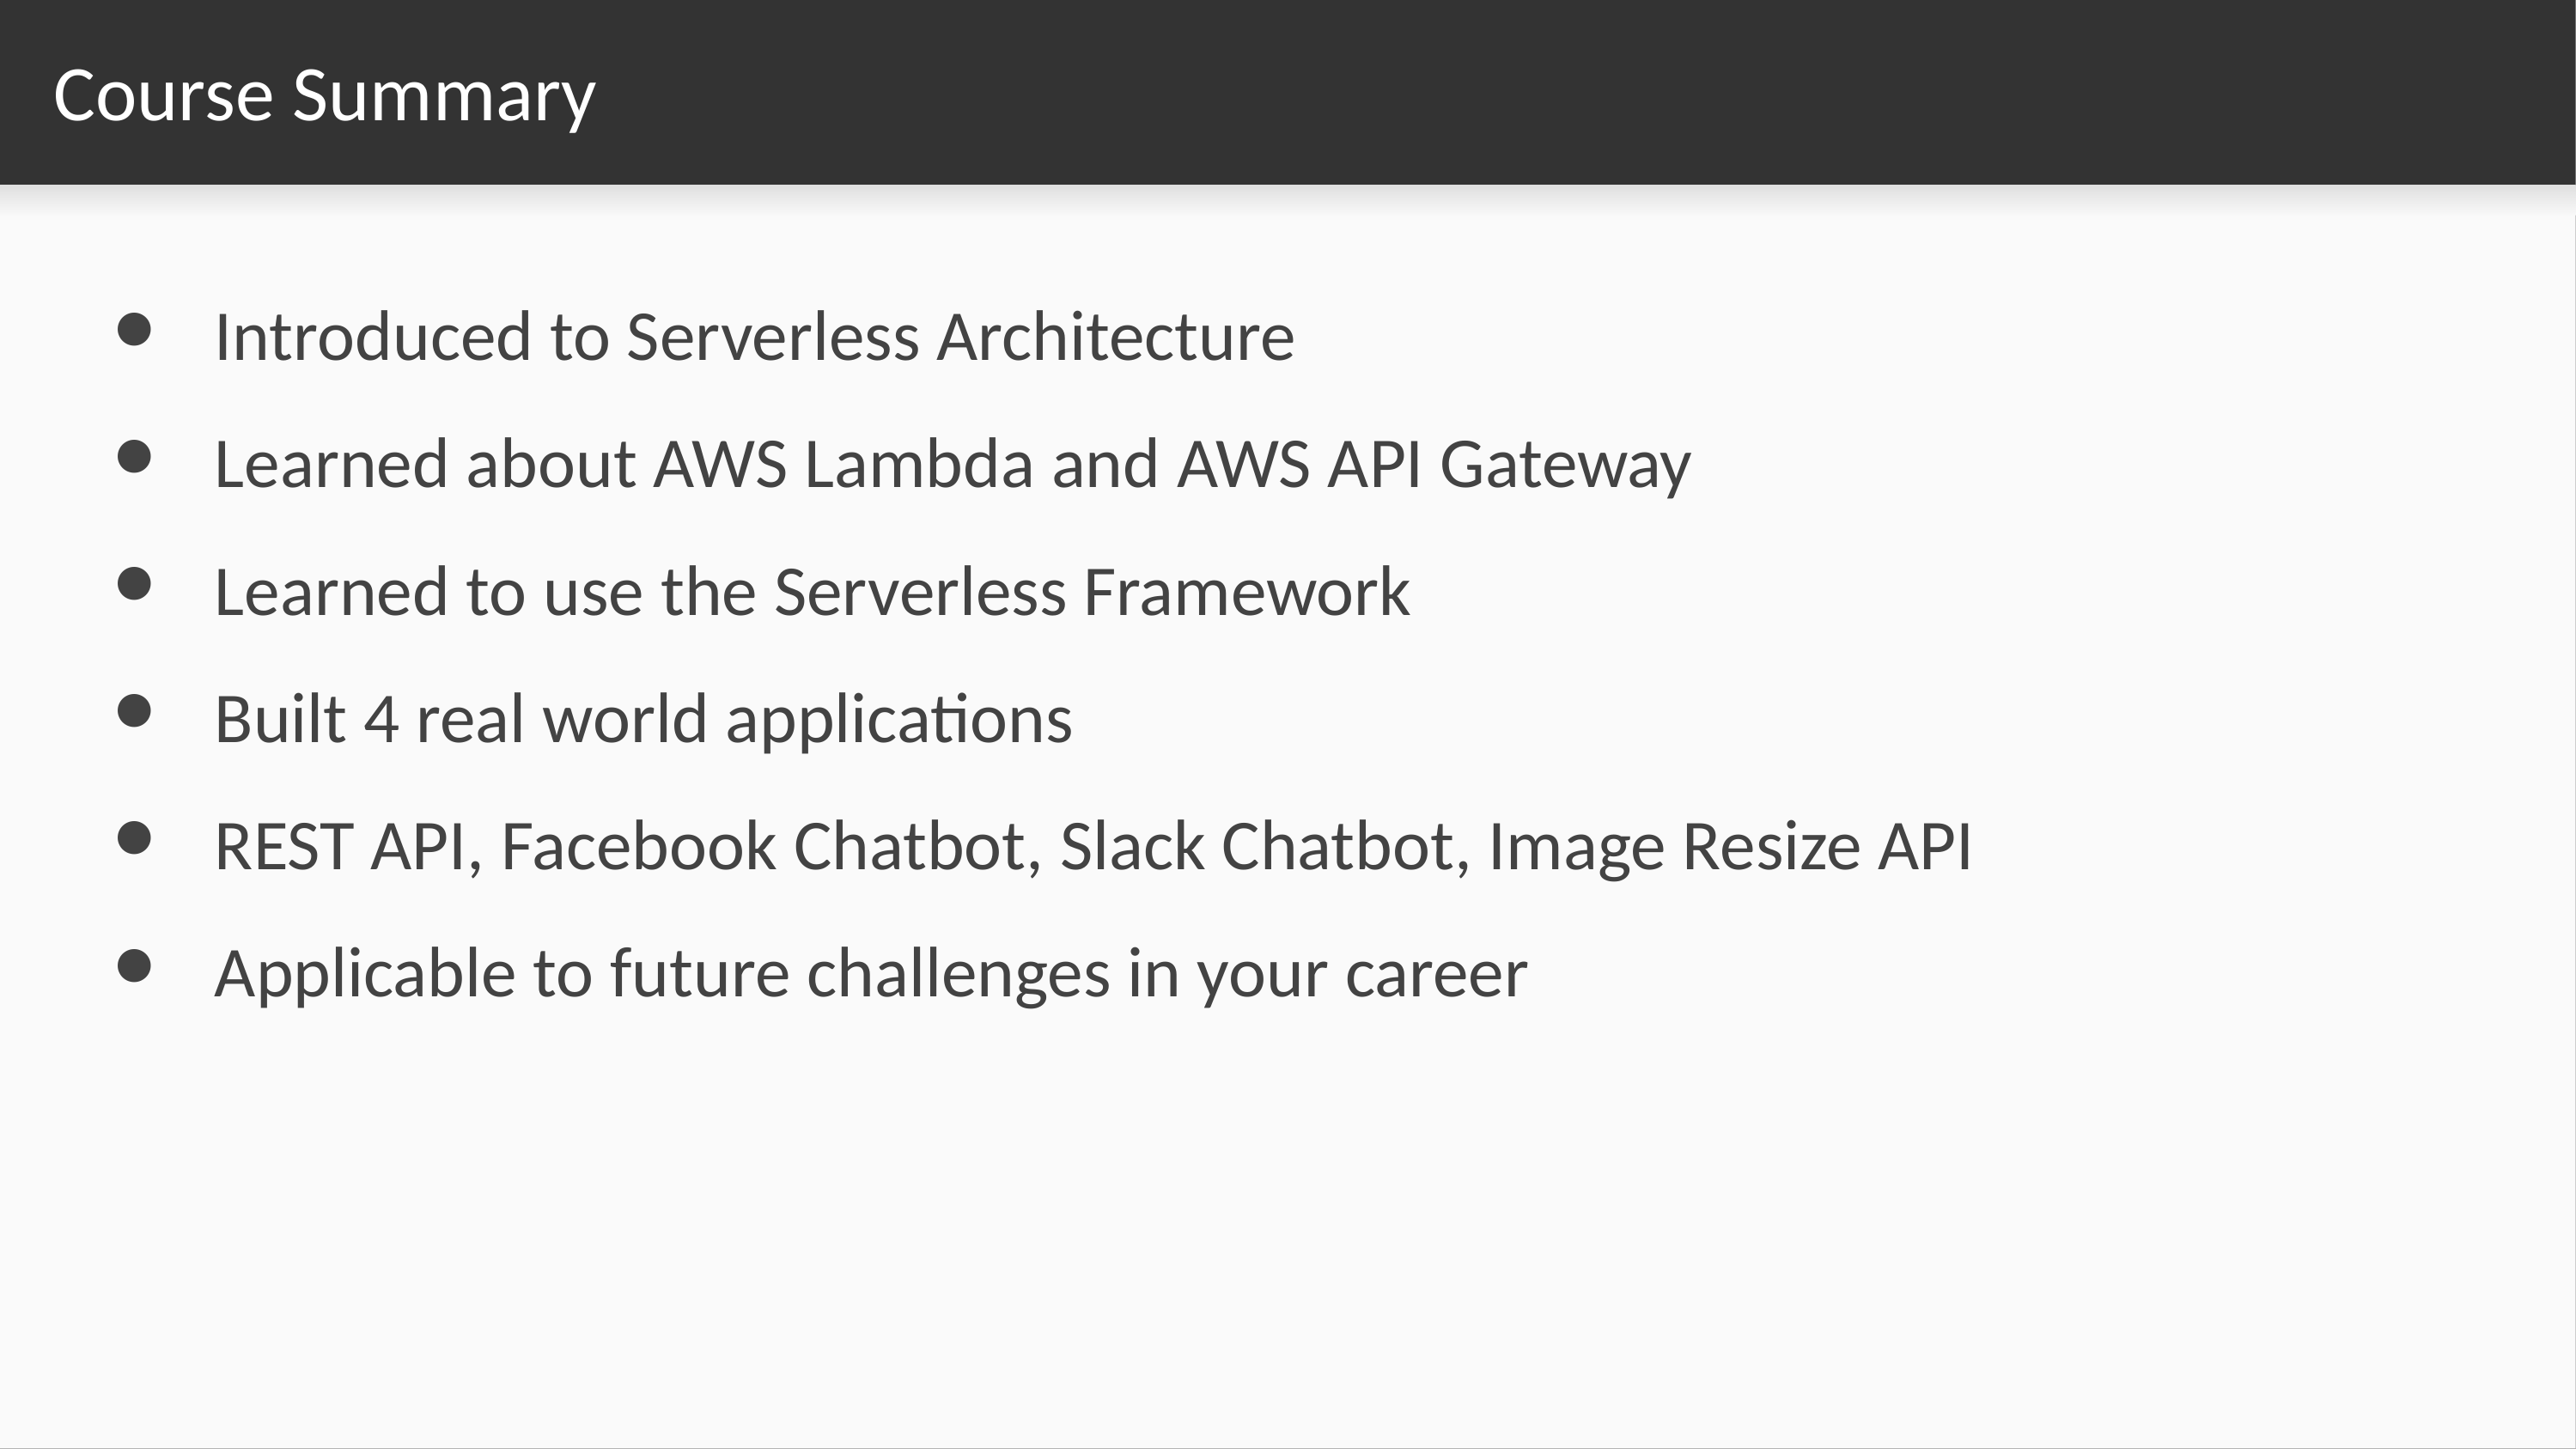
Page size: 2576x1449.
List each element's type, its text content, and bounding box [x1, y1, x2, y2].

title Course Summary [27, 4, 2514, 174]
list Introduced to Serverless Architecture Learned about AWS Lambda and AWS API Gateway Learned to use the Serverless Framework Built 4 real world applications REST API, Facebook Chatbot, Slack Chatbot, Image Resize API Applicable to future challenges in your career [60, 250, 2456, 1384]
